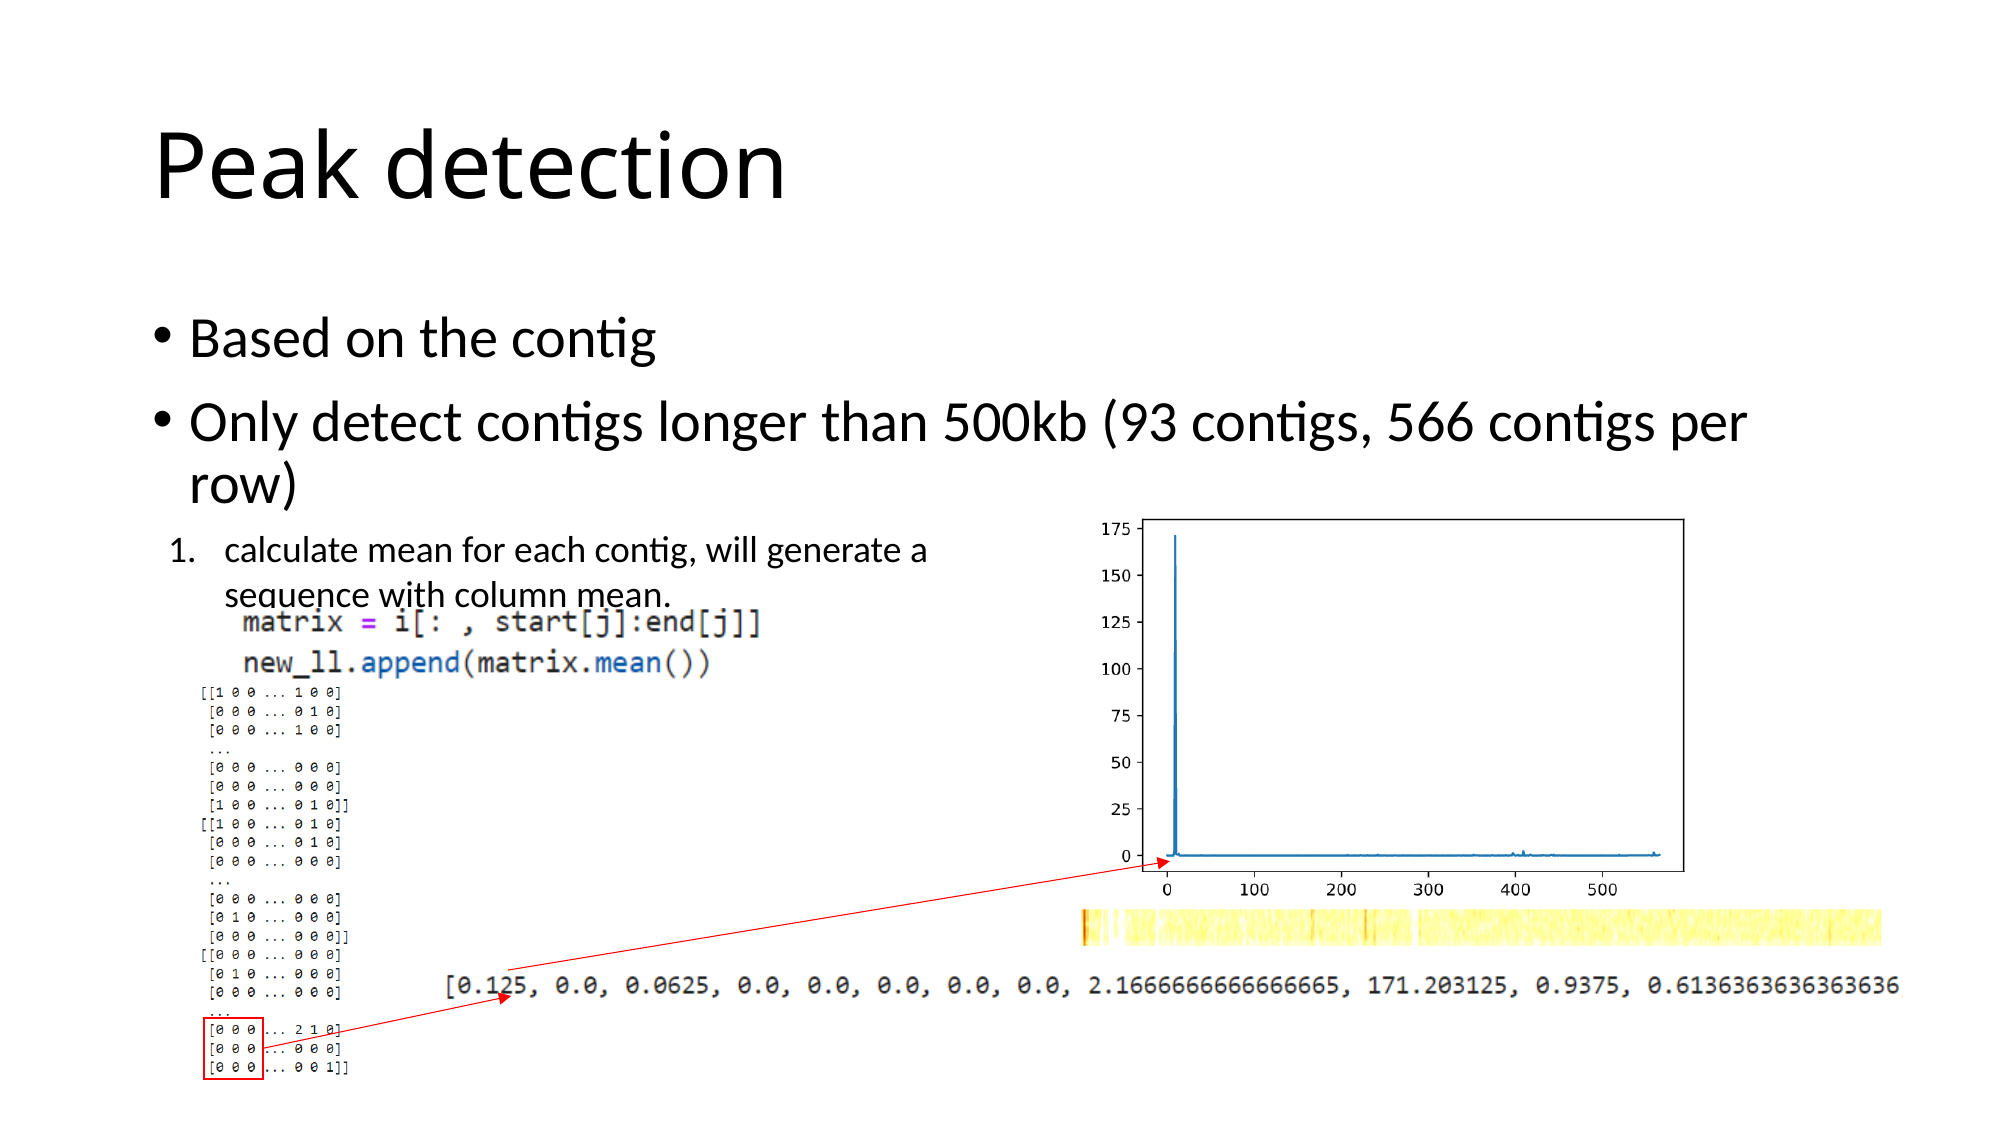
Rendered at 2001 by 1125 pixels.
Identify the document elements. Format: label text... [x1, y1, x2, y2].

list Based on the contig Only detect contigs longer than 500kb (93 contigs, 566 contigs per row) [137, 299, 1863, 1014]
title Peak detection [137, 59, 1863, 278]
text_box [203, 1075, 264, 1080]
picture [178, 607, 790, 1075]
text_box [507, 861, 1170, 971]
picture [436, 962, 1903, 1003]
picture [1091, 506, 1882, 949]
text_box calculate mean for each contig, will generate a sequence with column mean. [153, 517, 1086, 1125]
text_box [262, 995, 512, 1049]
